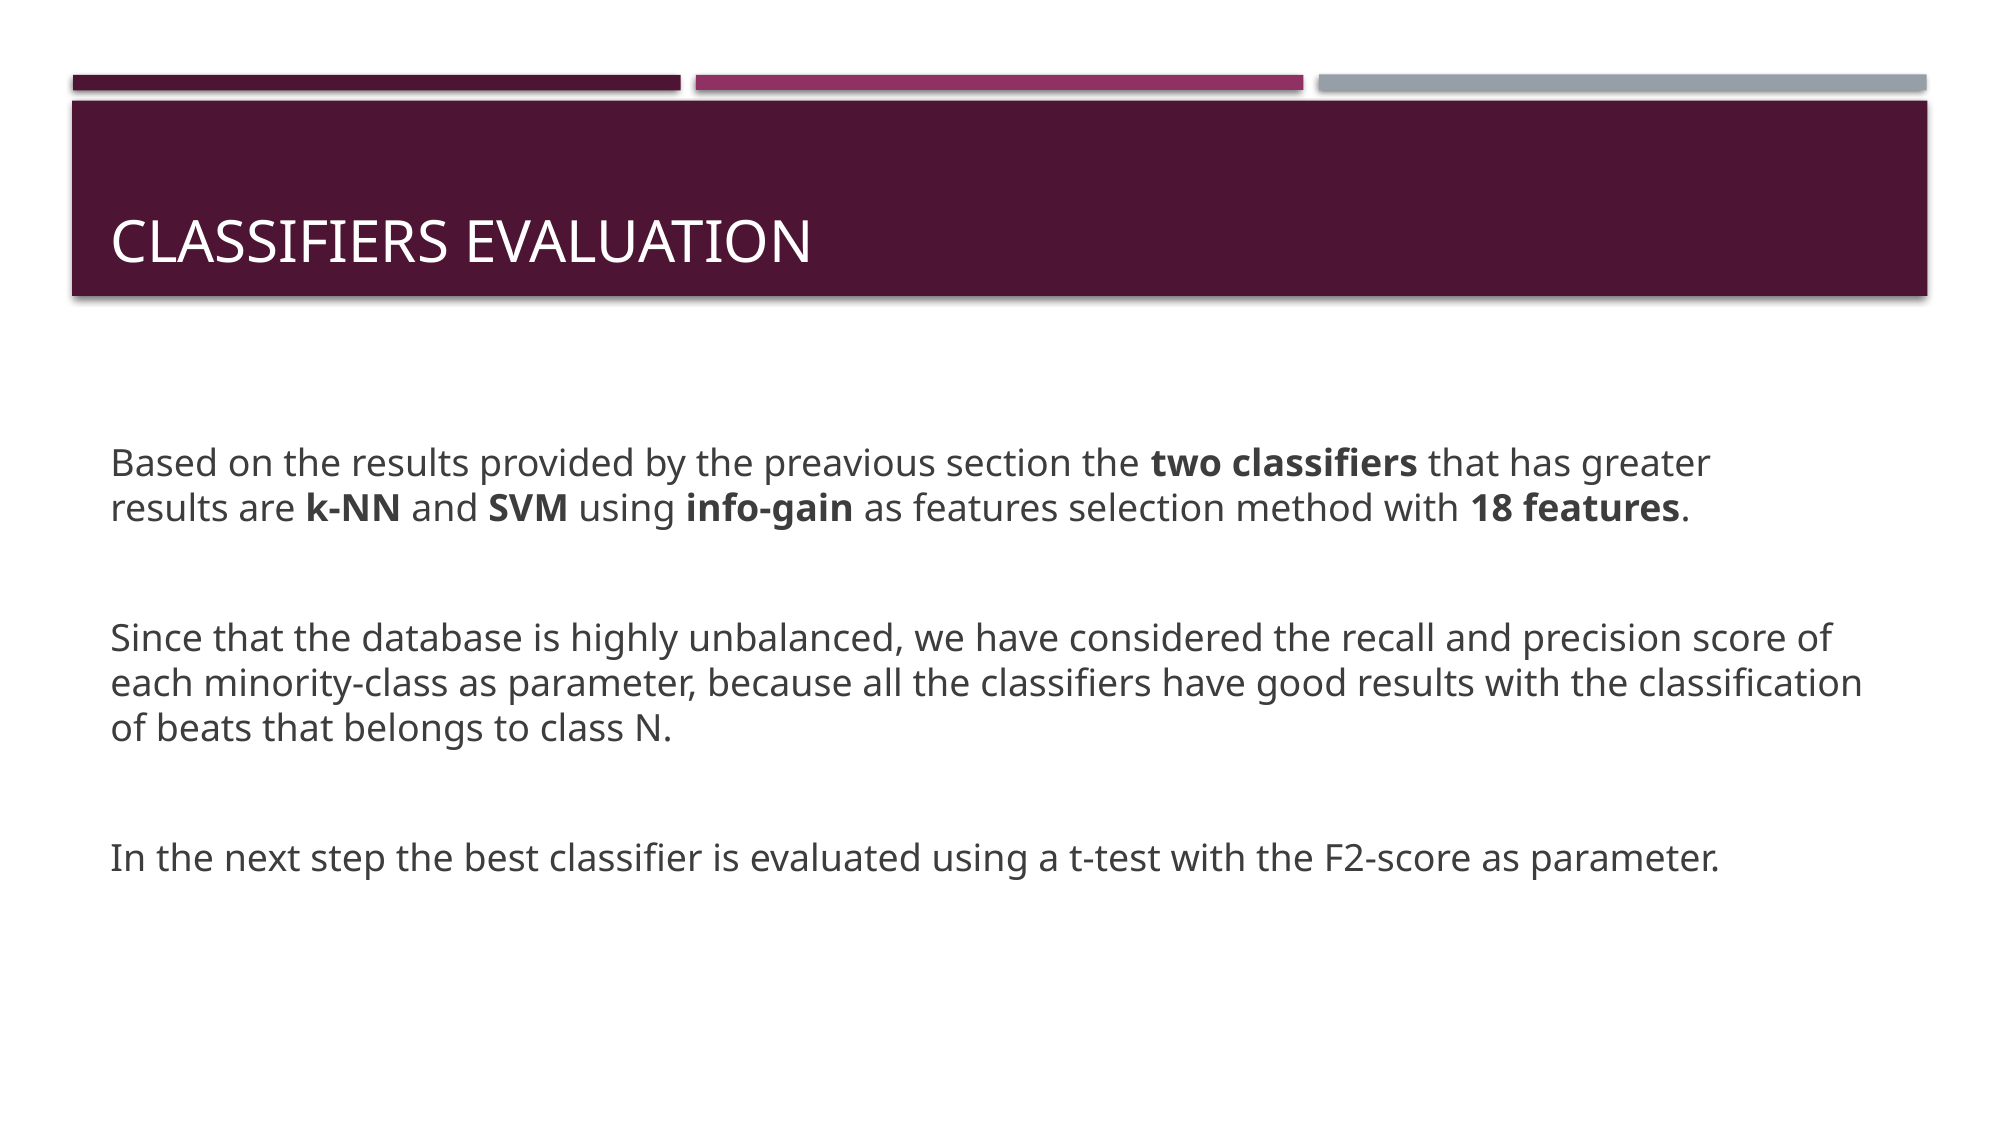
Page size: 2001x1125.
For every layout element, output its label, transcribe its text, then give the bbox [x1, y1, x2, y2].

list Based on the results provided by the preavious section the two classifiers that has greater results are k-NN and SVM using info-gain as features selection method with 18 features. Since that the database is highly unbalanced, we have considered the recall and precision score of each minority-class as parameter, because all the classifiers have good results with the classification of beats that belongs to class N. In the next step the best classifier is evaluated using a t-test with the F2-score as parameter. [95, 357, 1905, 962]
title CLAssifiers Evaluation [95, 115, 1905, 282]
